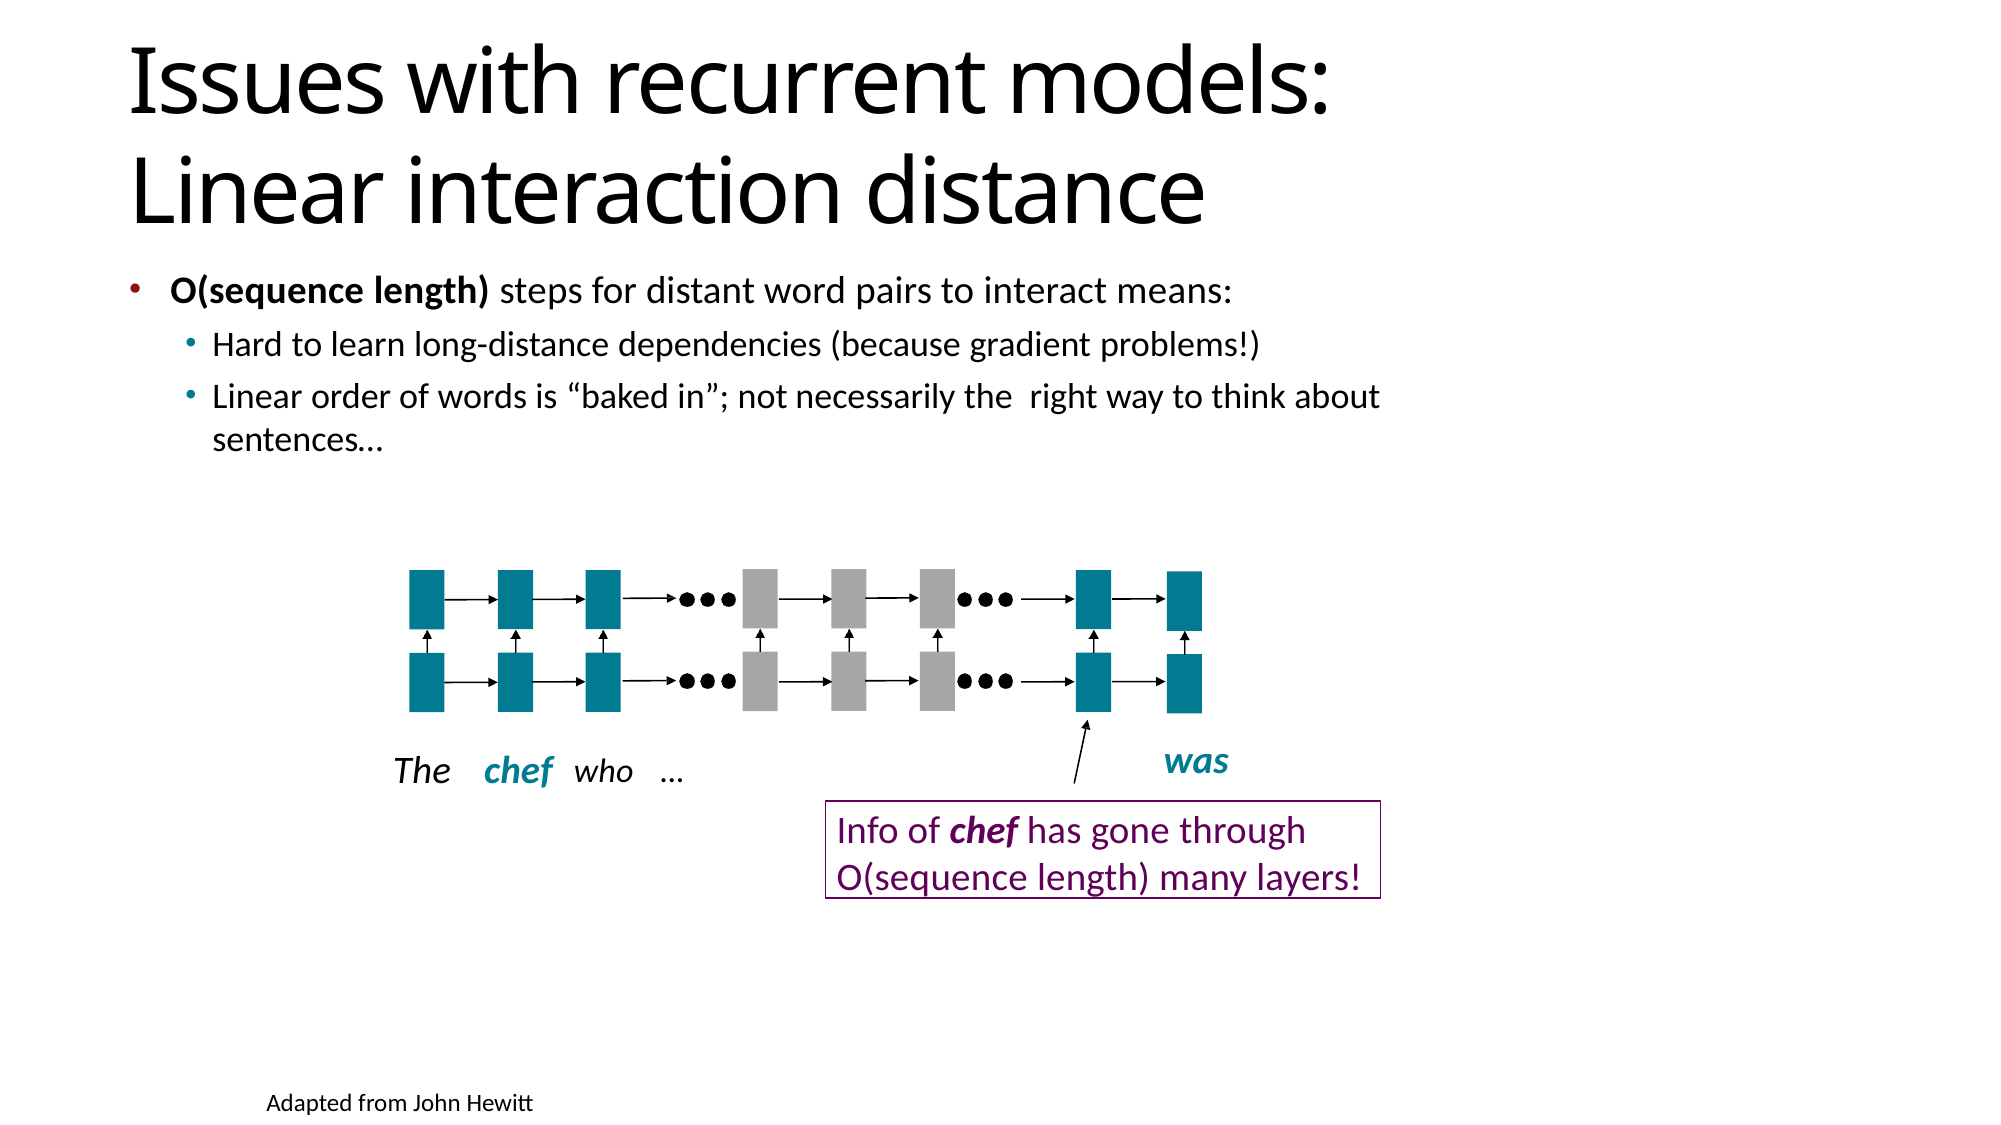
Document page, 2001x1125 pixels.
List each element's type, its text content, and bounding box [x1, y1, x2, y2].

title Issues with recurrent models: Linear interaction distance [126, 20, 1796, 242]
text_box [126, 252, 1542, 899]
text_box Adapted from John Hewitt [251, 1079, 549, 1125]
